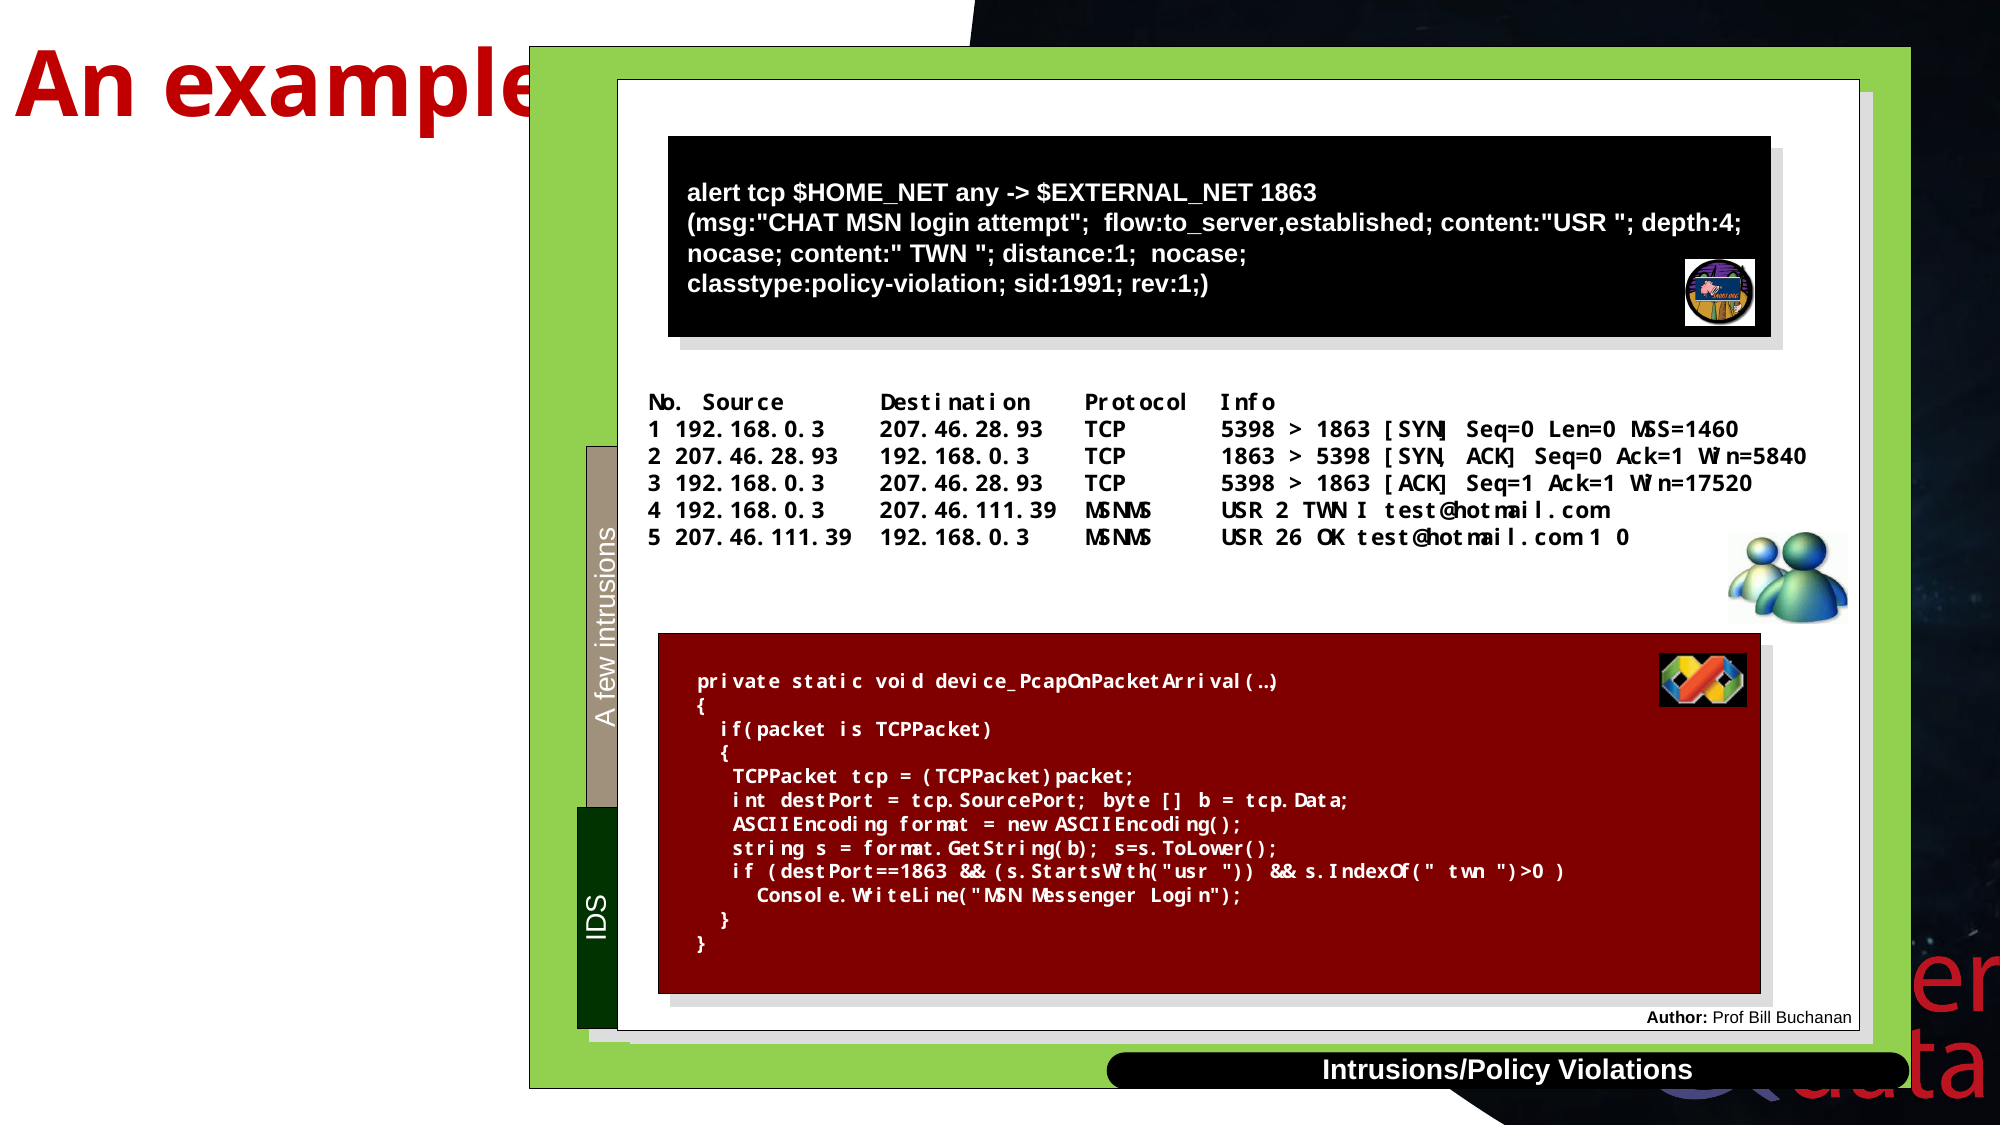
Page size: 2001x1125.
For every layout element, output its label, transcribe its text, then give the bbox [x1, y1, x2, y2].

picture [964, 0, 2000, 1125]
title An example [0, 16, 964, 159]
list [526, 44, 1914, 1091]
